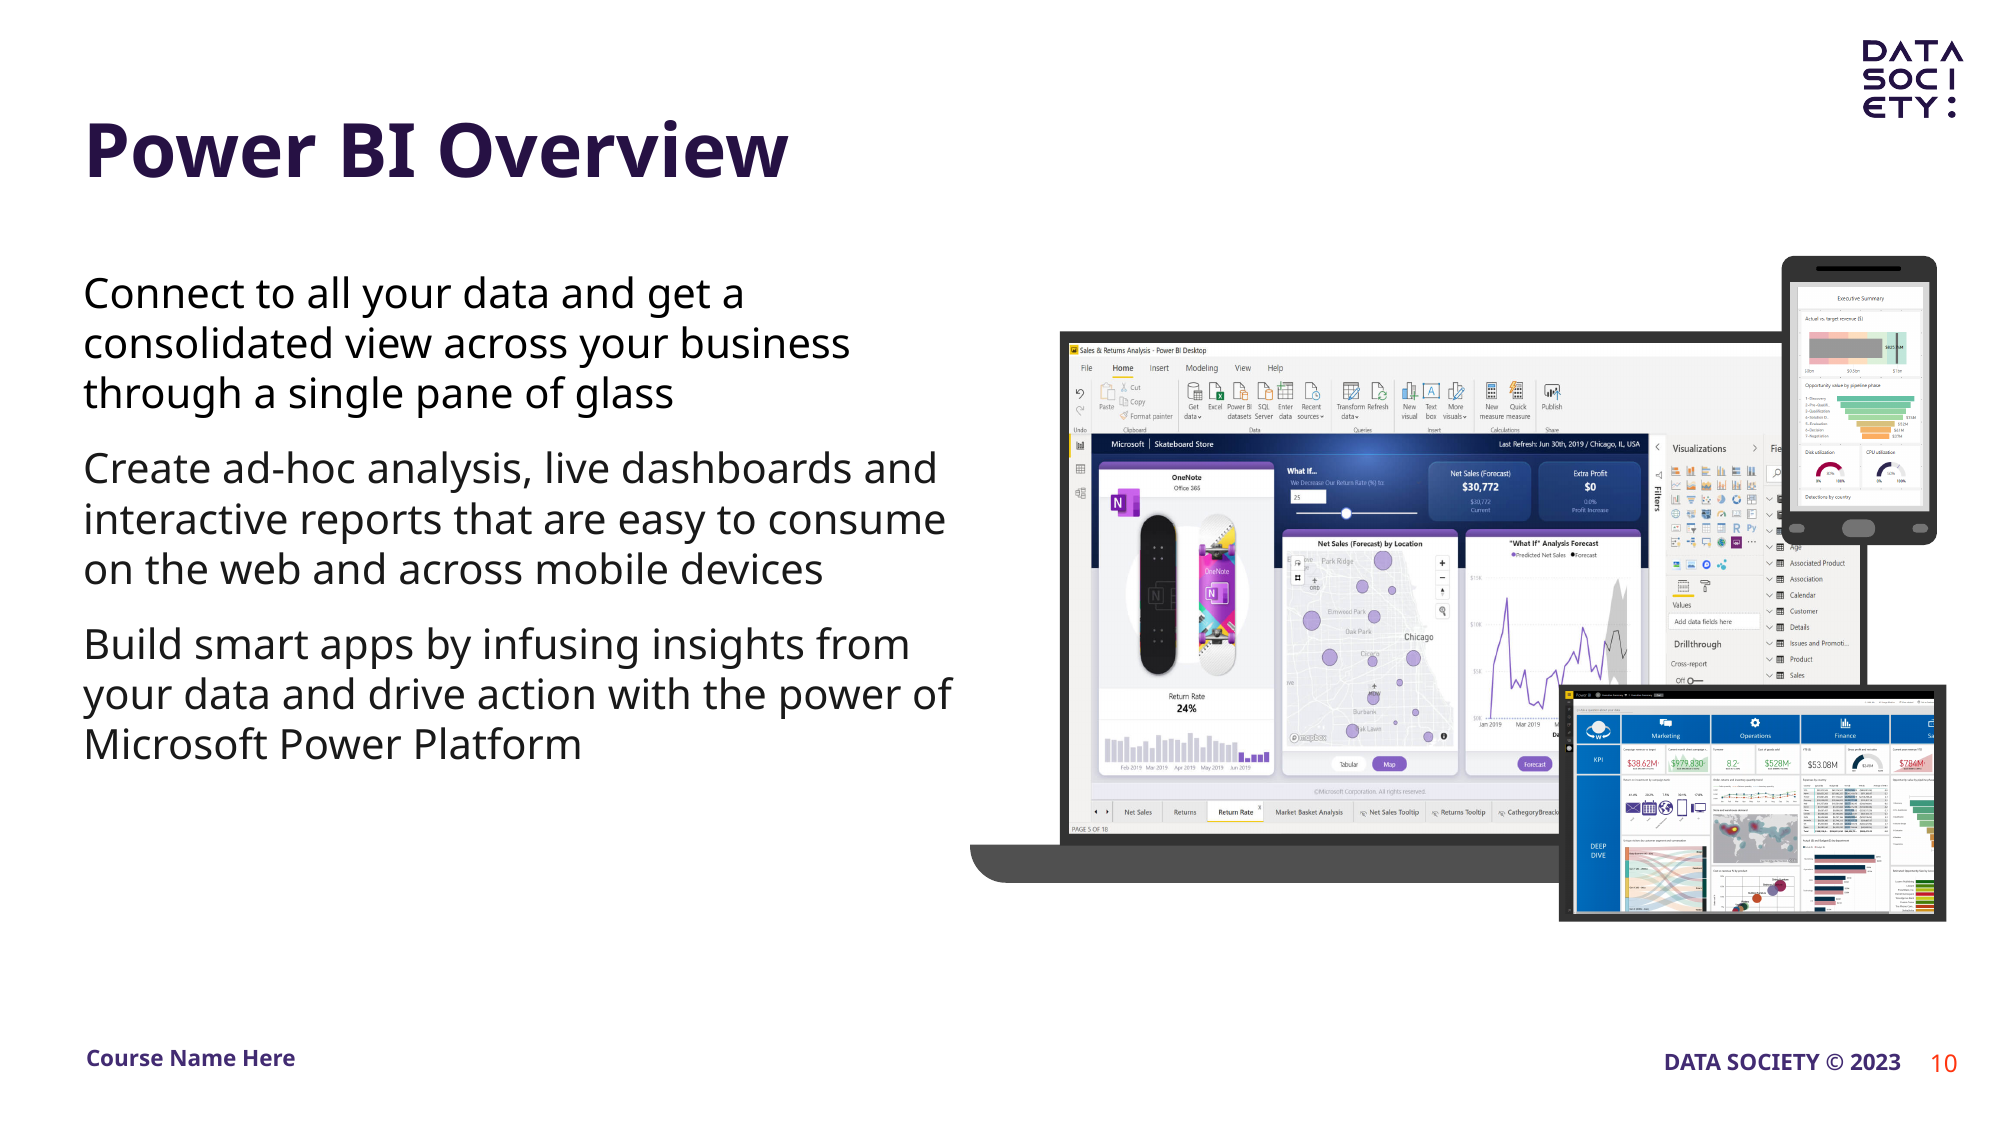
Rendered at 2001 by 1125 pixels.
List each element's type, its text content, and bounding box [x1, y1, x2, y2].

title Power BI Overview [68, 87, 1932, 213]
slide_number ‹#› [1853, 1033, 1974, 1097]
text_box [969, 254, 1947, 922]
list Connect to all your data and get a consolidated view across your business through a single pane of glass Create ad-hoc analysis, live dashboards and interactive reports that are easy to consume on the web and across mobile devices Build smart apps by infusing insights from your data and drive action with the power of Microsoft Power Platform [68, 252, 1010, 1000]
picture [1863, 40, 1964, 118]
